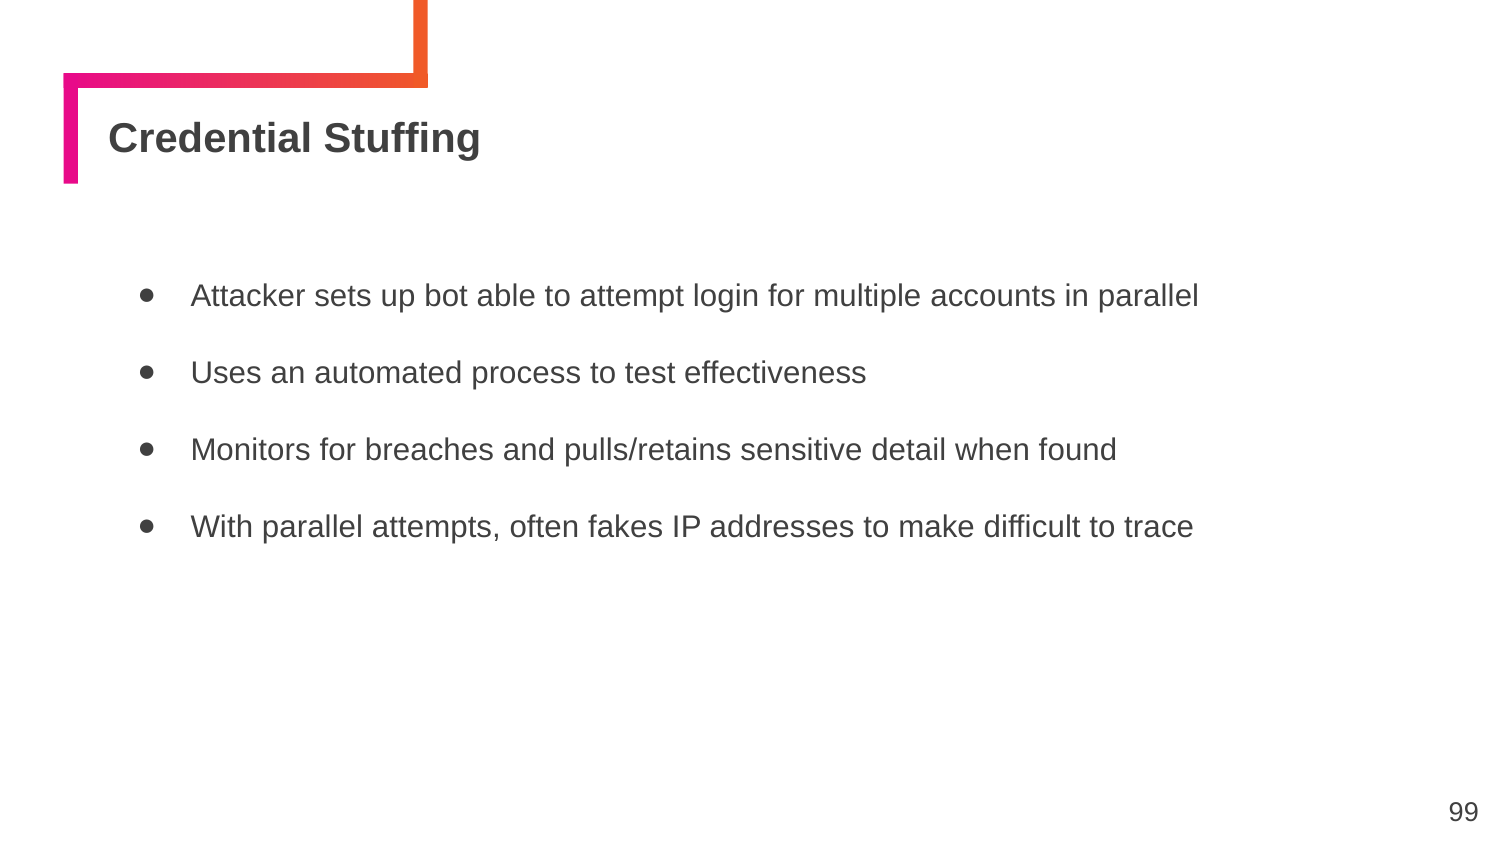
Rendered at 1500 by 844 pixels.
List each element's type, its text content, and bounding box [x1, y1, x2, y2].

text_box Attacker sets up bot able to attempt login for multiple accounts in parallel Uses an automated process to test effectiveness Monitors for breaches and pulls/retains sensitive detail when found With parallel attempts, often fakes IP addresses to make difficult to trace [100, 241, 1264, 770]
slide_number 99 [1403, 779, 1494, 844]
title Credential Stuffing [100, 117, 1455, 169]
